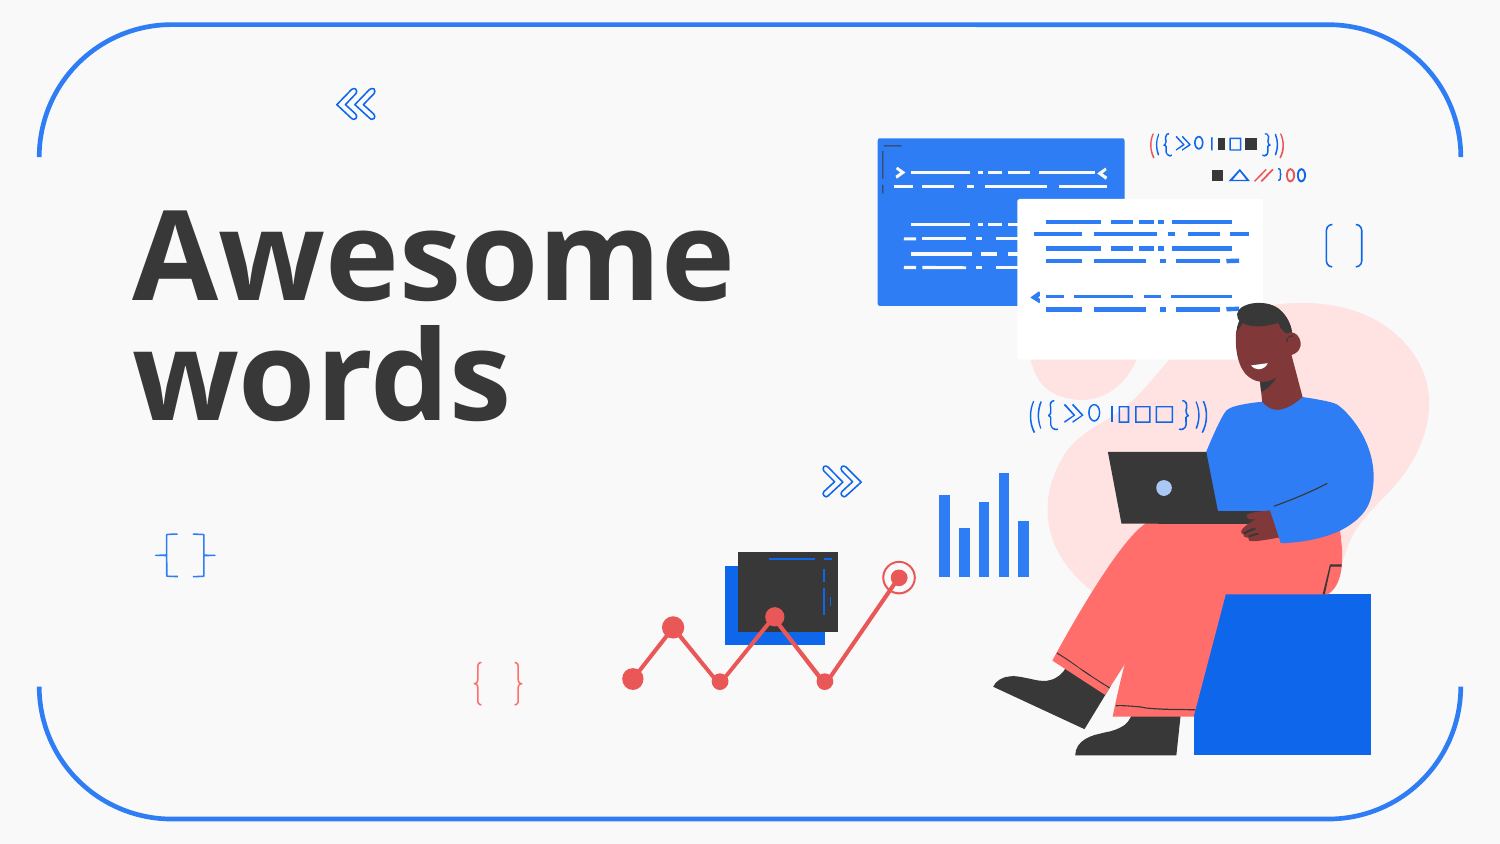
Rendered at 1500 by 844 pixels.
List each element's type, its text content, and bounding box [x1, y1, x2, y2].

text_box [822, 465, 862, 498]
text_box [336, 88, 376, 120]
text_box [1432, 751, 1441, 764]
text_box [621, 138, 1436, 756]
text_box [155, 533, 216, 577]
title Awesome words [116, 182, 616, 467]
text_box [1148, 132, 1307, 183]
text_box [474, 662, 522, 705]
